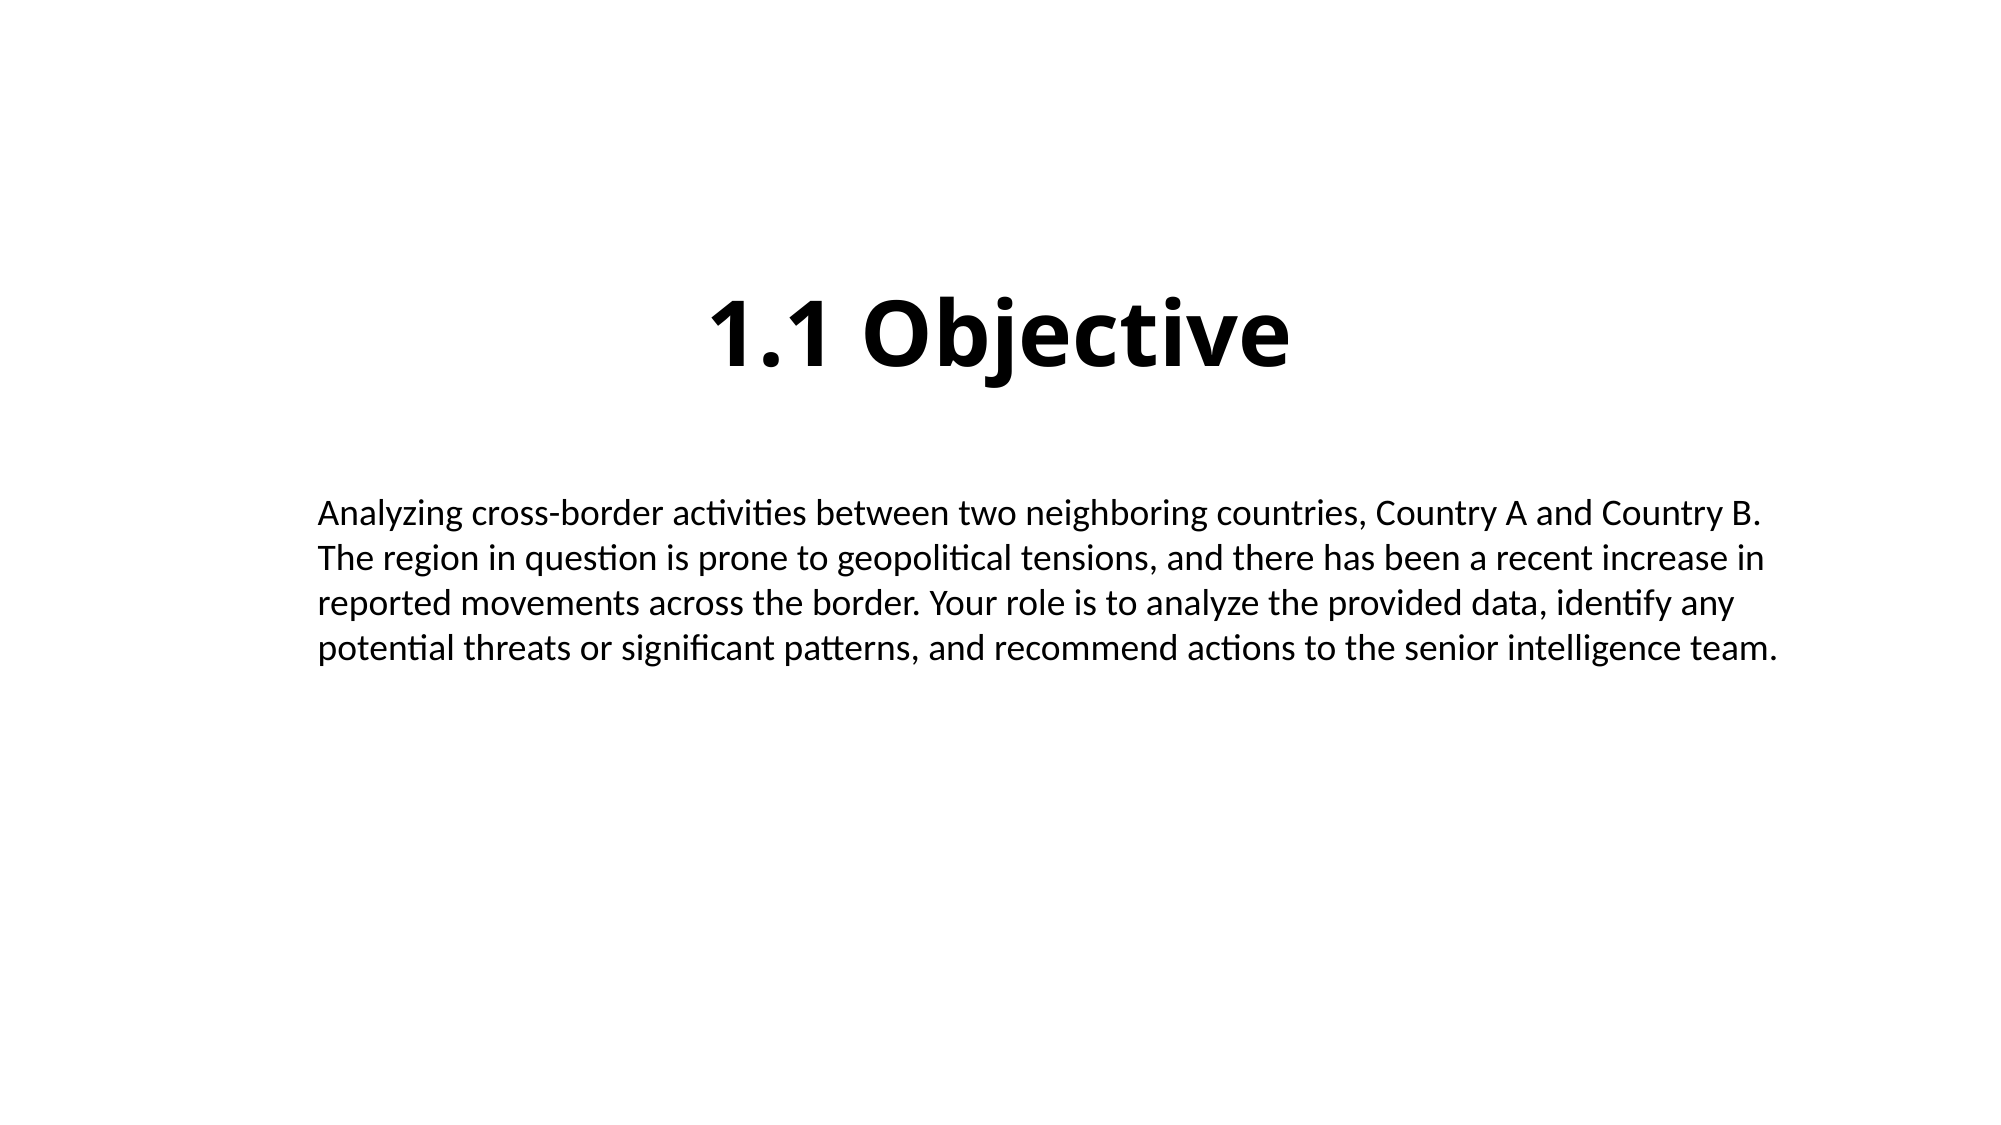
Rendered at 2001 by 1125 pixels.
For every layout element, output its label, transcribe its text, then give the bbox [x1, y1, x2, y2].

text_box Analyzing cross-border activities between two neighboring countries, Country A and Country B. The region in question is prone to geopolitical tensions, and there has been a recent increase in reported movements across the border. Your role is to analyze the provided data, identify any potential threats or significant patterns, and recommend actions to the senior intelligence team. [302, 480, 1796, 676]
title 1.1 Objective [249, 279, 1750, 395]
